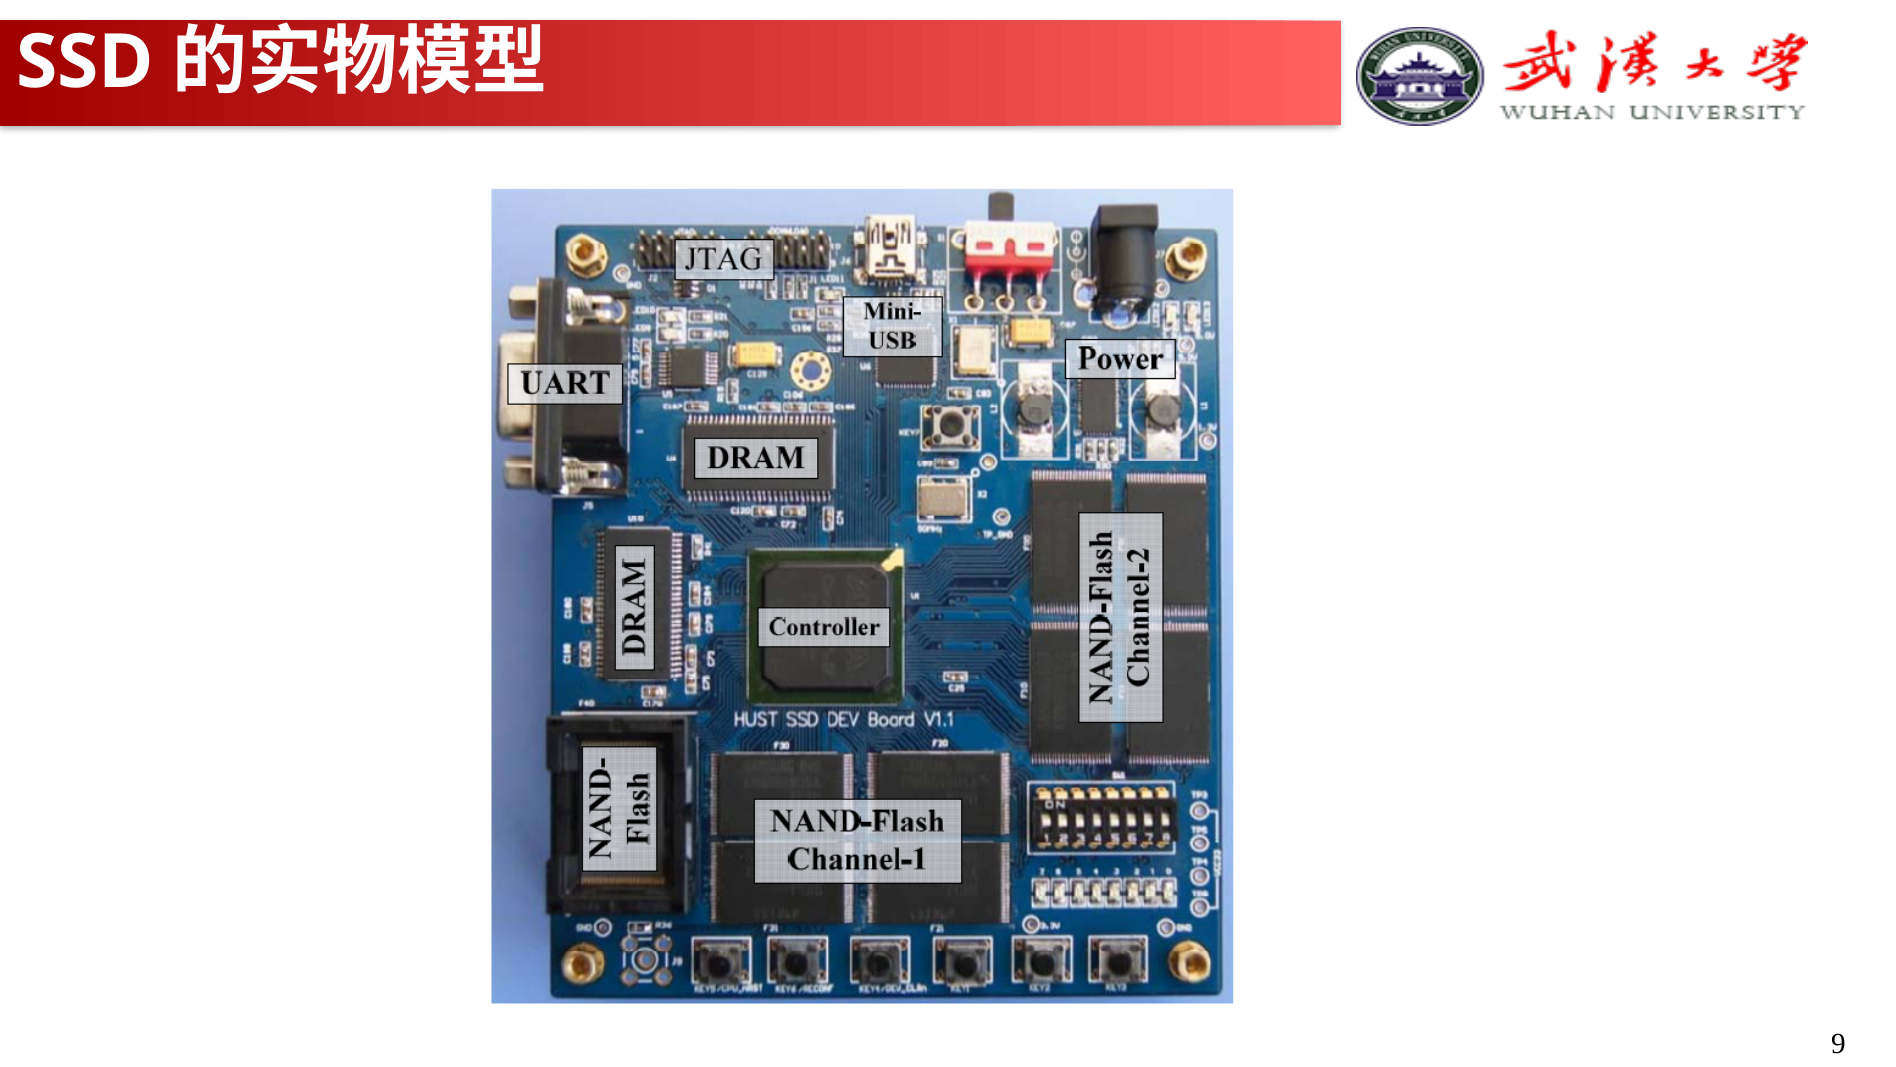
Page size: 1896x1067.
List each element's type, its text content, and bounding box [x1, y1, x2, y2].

picture [455, 171, 1316, 1018]
picture [1356, 102, 1808, 126]
title SSD的实物模型 [16, 12, 1880, 102]
